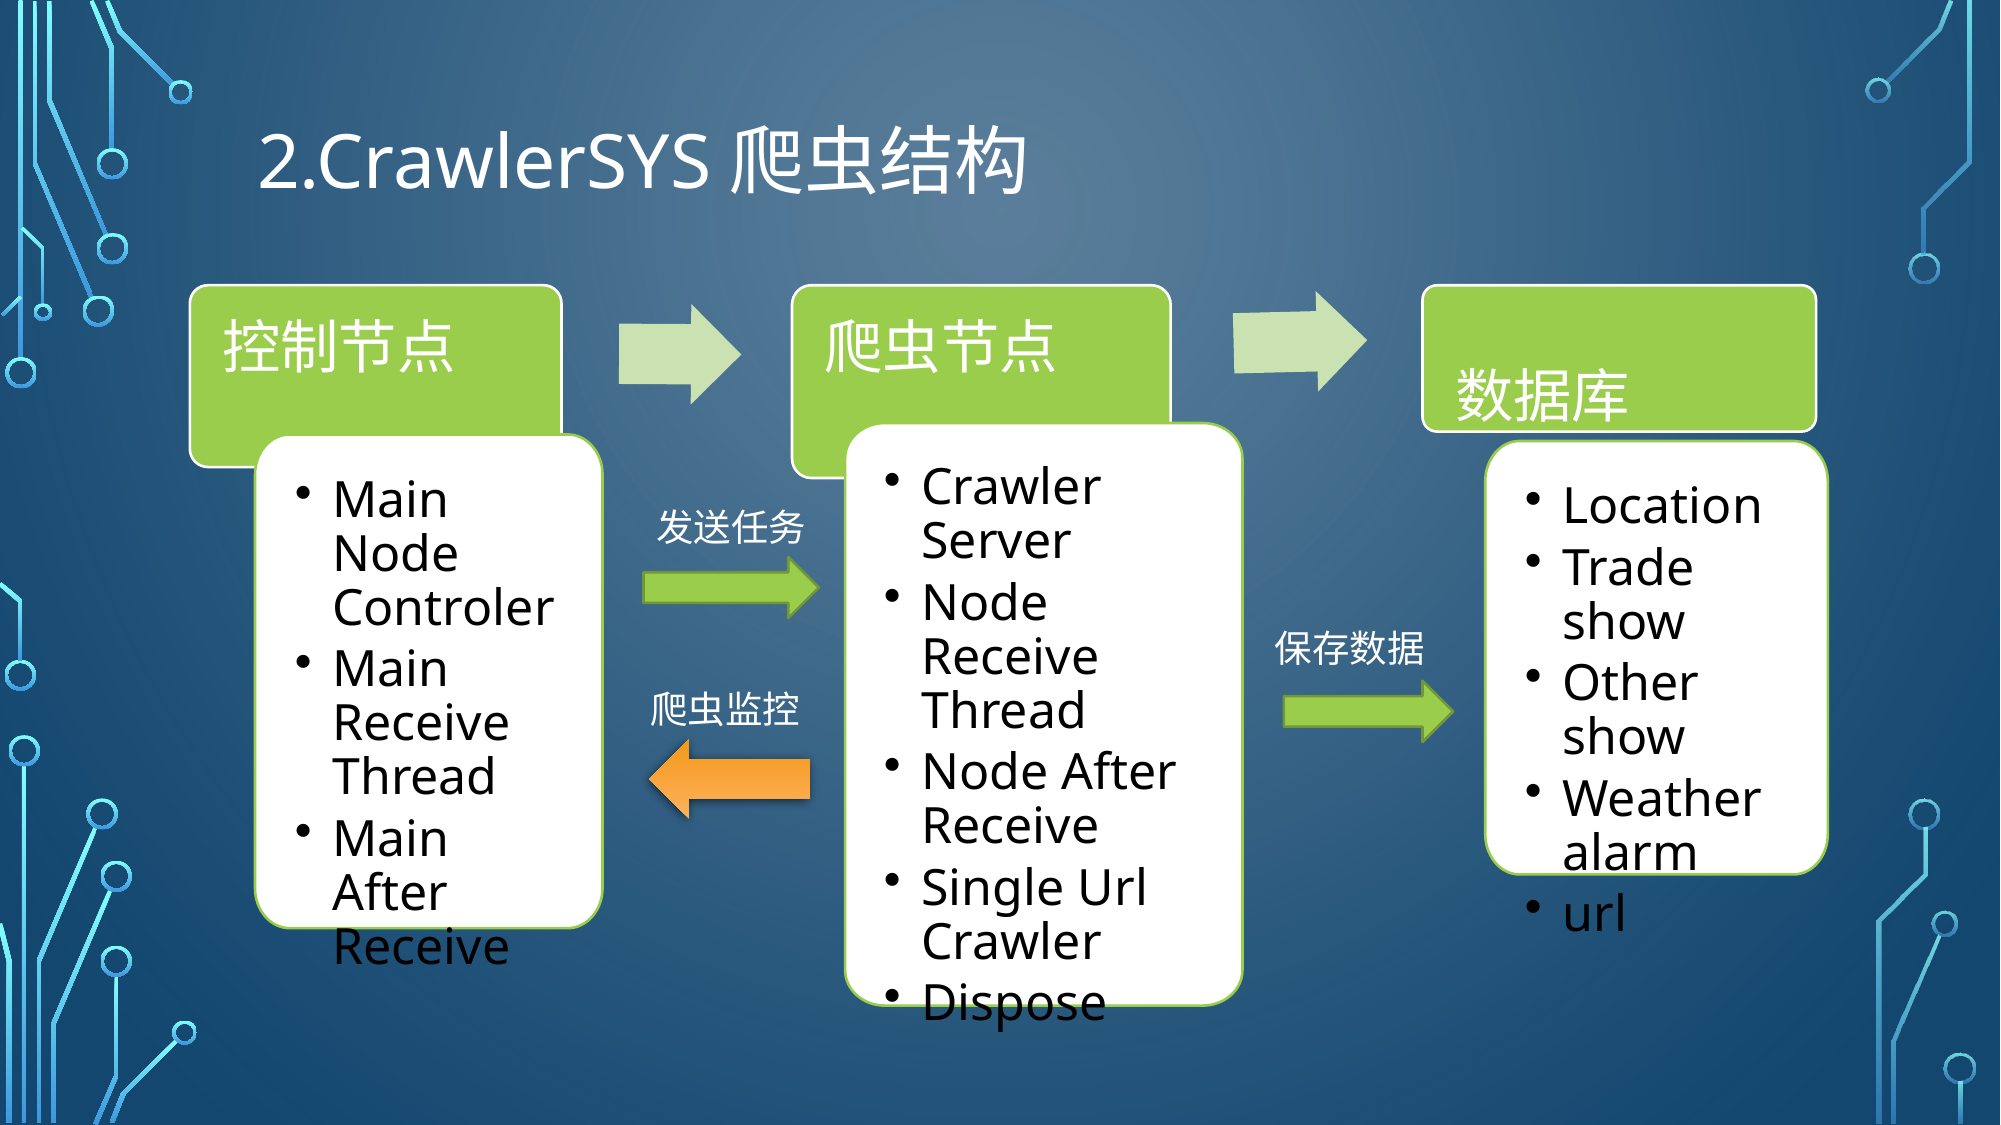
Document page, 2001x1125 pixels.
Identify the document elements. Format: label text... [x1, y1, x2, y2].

picture [639, 739, 820, 832]
text_box [654, 784, 810, 819]
text_box 数据库 [1421, 283, 1818, 433]
text_box [651, 739, 810, 777]
text_box 爬虫节点 [790, 283, 1172, 480]
text_box Crawler Server Node Receive Thread Node After Receive Single Url Crawler Dispose [843, 421, 1244, 1007]
text_box Main Node Controler Main Receive Thread Main After Receive [253, 433, 604, 930]
text_box [1232, 291, 1368, 392]
title 2.CrawlerSYS爬虫结构 [242, 42, 1868, 286]
text_box [618, 303, 742, 405]
text_box 发送任务 [641, 496, 821, 557]
text_box 保存数据 [1260, 618, 1440, 678]
text_box [1282, 679, 1455, 744]
text_box [642, 557, 820, 620]
picture [645, 739, 815, 824]
text_box 爬虫监控 [635, 678, 816, 739]
text_box Location Trade show Other show Weather alarm url [1483, 439, 1830, 876]
text_box 控制节点 [188, 283, 563, 469]
